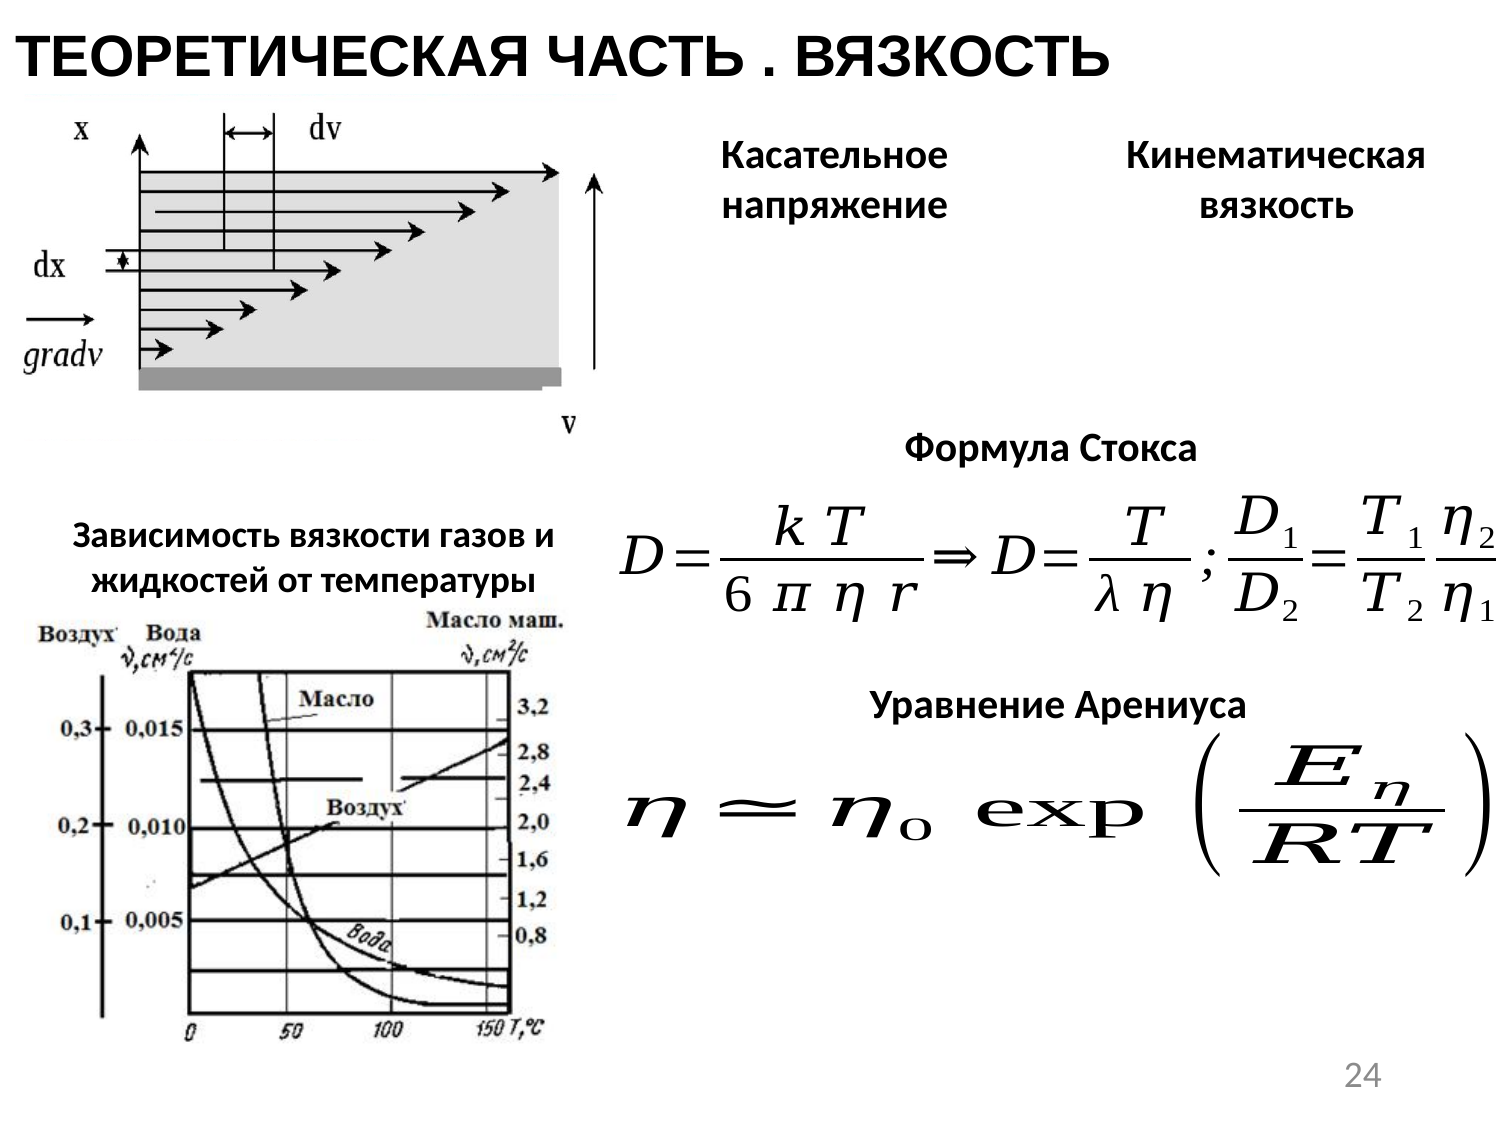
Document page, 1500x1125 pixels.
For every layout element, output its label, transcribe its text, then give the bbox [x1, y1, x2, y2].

slide_number 24 [1059, 1042, 1397, 1103]
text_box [24, 503, 572, 1049]
text_box Уравнение Арениуса [616, 669, 1500, 735]
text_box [12, 93, 617, 441]
text_box Касательное напряжение [617, 119, 1054, 235]
title ТЕОРЕТИЧЕСКАЯ ЧАСТЬ . ВЯЗКОСТЬ [0, 0, 1500, 115]
text_box Кинематическая вязкость [1053, 118, 1500, 234]
text_box Формула Стокса [602, 412, 1500, 478]
